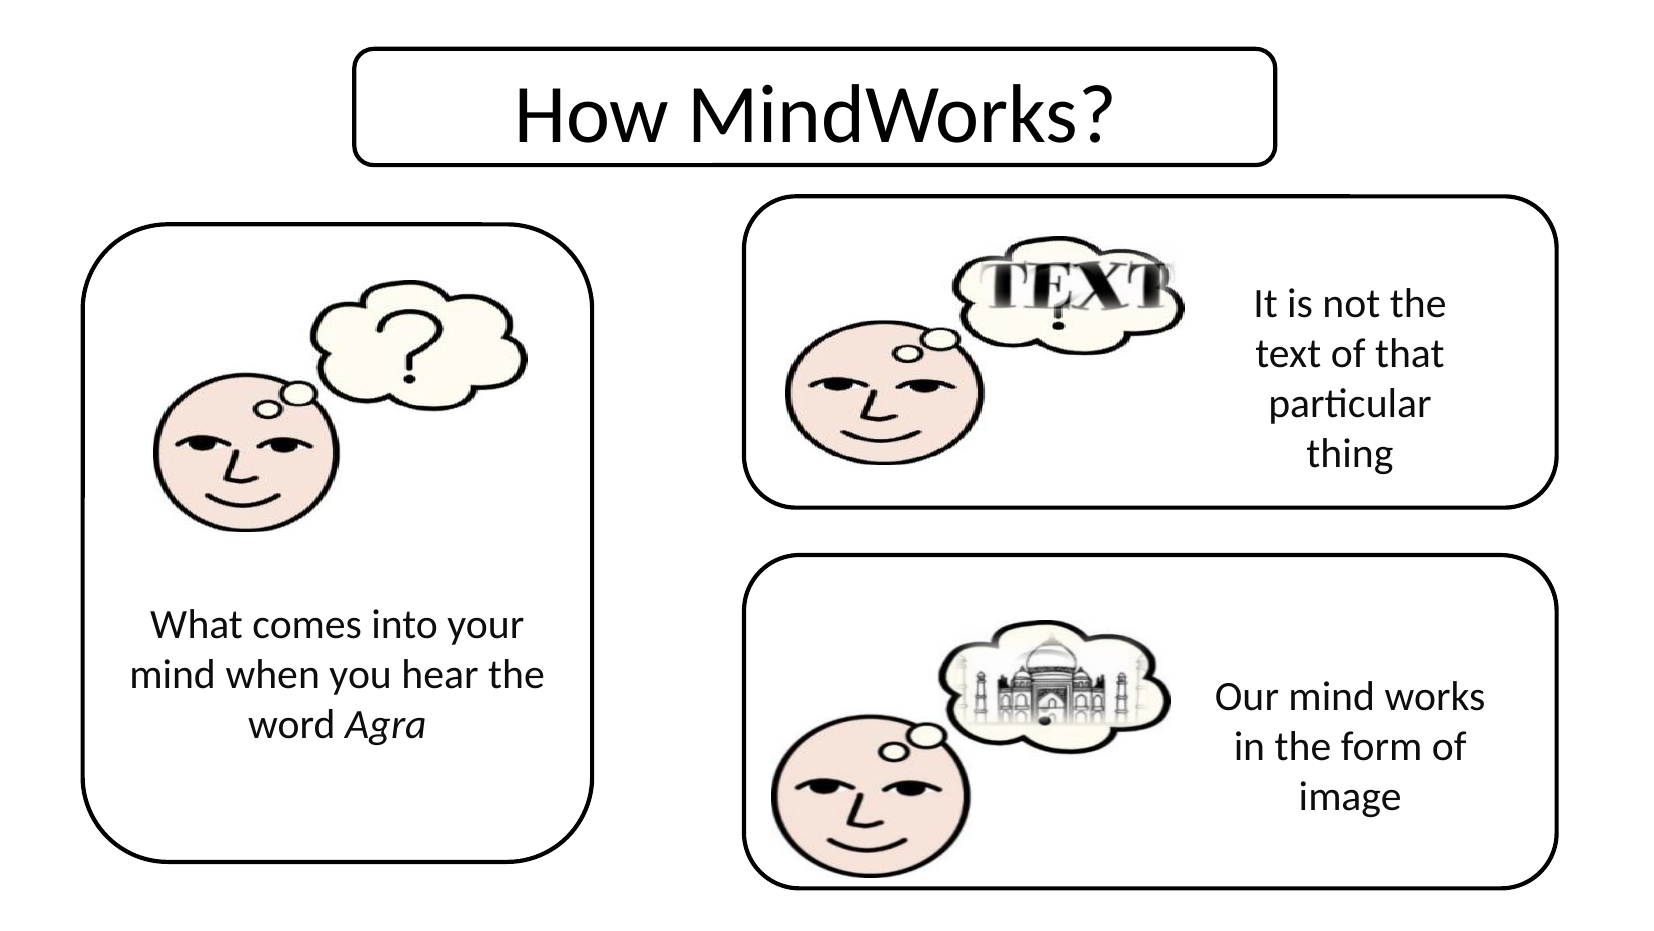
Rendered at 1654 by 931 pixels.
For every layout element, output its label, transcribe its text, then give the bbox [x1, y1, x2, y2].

text_box It is not the text of that particular thing [1212, 268, 1488, 484]
text_box [80, 222, 595, 865]
text_box [352, 46, 1278, 168]
text_box [741, 194, 1559, 510]
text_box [771, 619, 1171, 879]
text_box [741, 552, 1559, 891]
text_box How MindWorks? [427, 51, 1205, 166]
text_box Our mind works in the form of image [1198, 661, 1502, 876]
picture [153, 280, 528, 532]
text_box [785, 235, 1185, 465]
text_box What comes into your mind when you hear the word Agra [110, 589, 565, 804]
